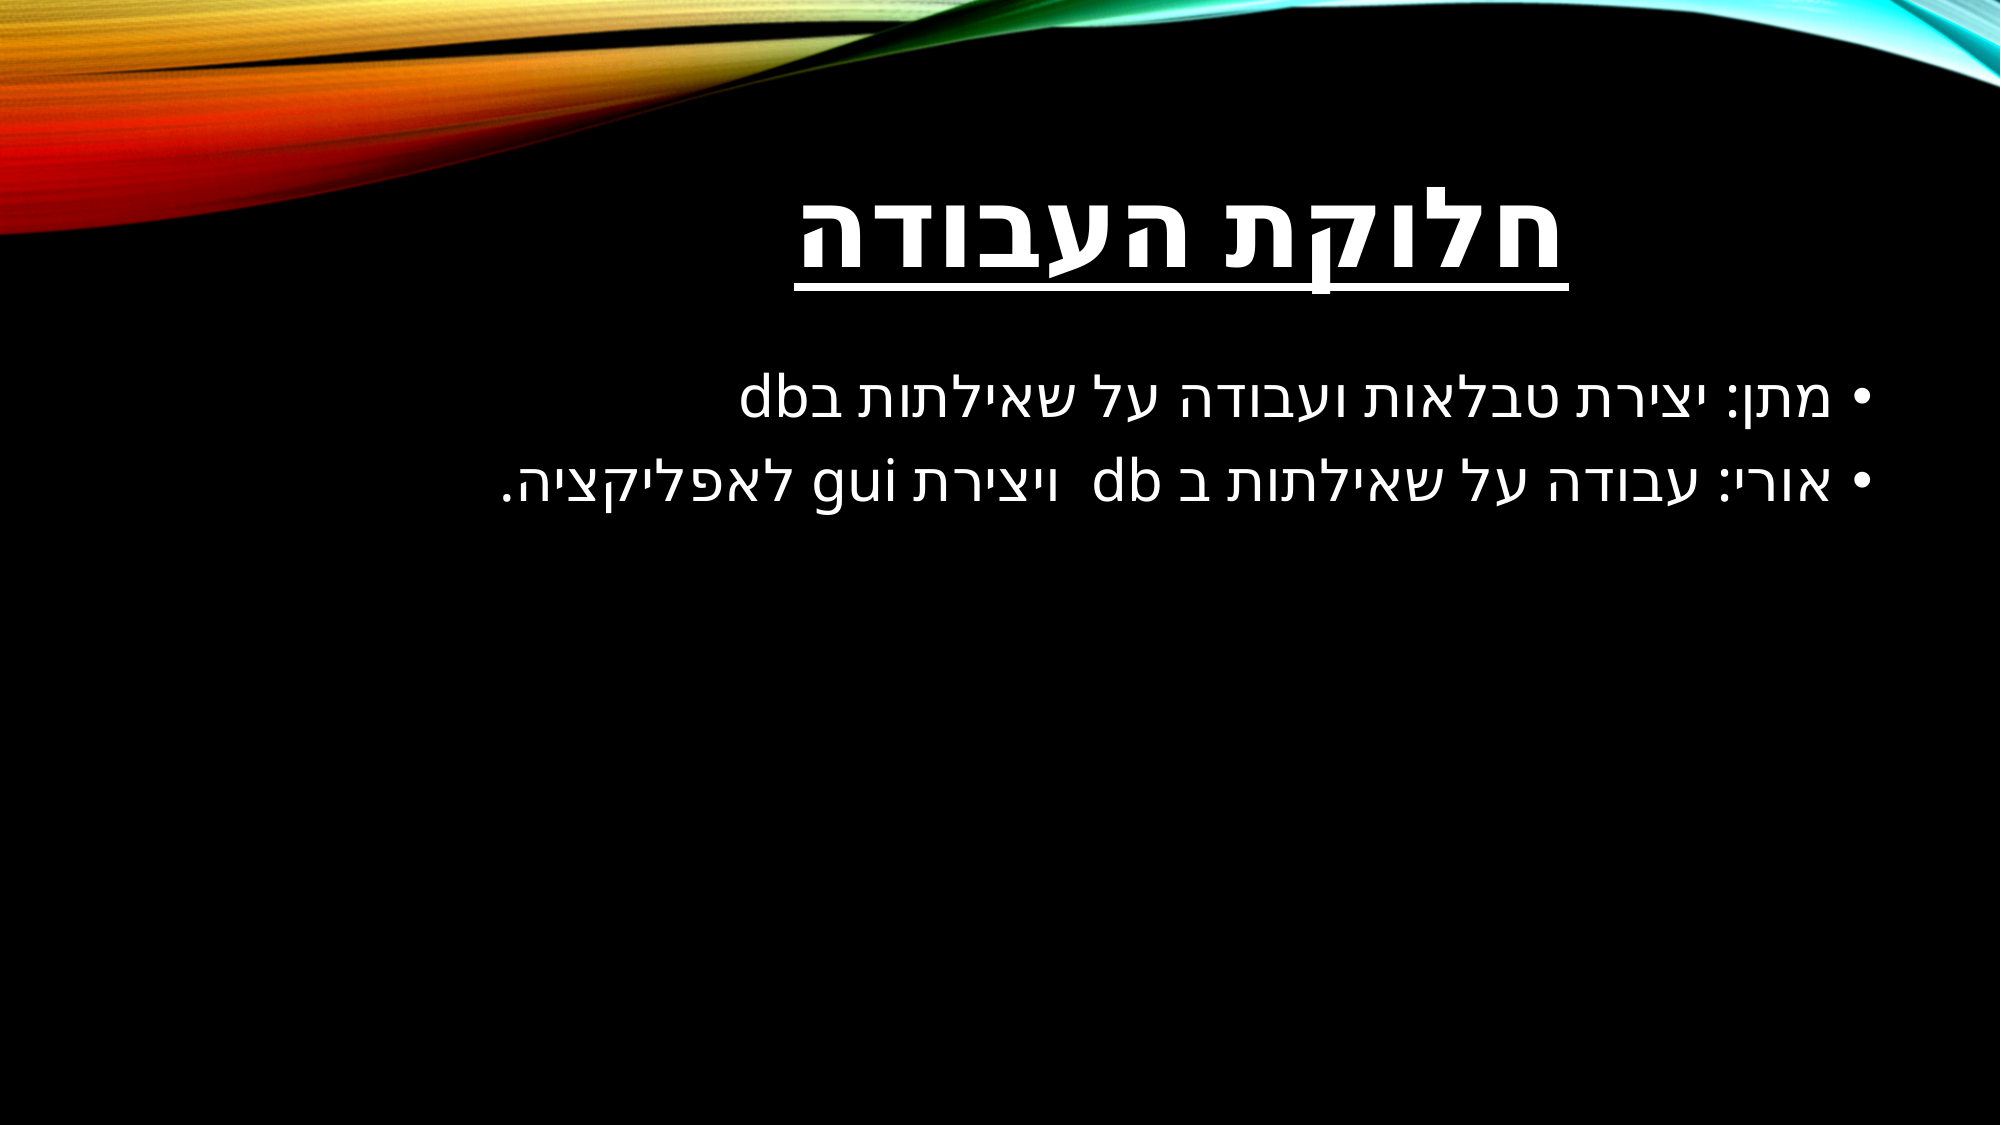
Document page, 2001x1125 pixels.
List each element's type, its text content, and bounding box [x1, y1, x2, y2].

list מתן: יצירת טבלאות ועבודה על שאילתות בdb אורי: עבודה על שאילתות ב db ויצירת gui לאפליקציה. [112, 360, 1888, 1021]
title חלוקת העבודה [474, 125, 1888, 338]
picture [0, 0, 2000, 237]
